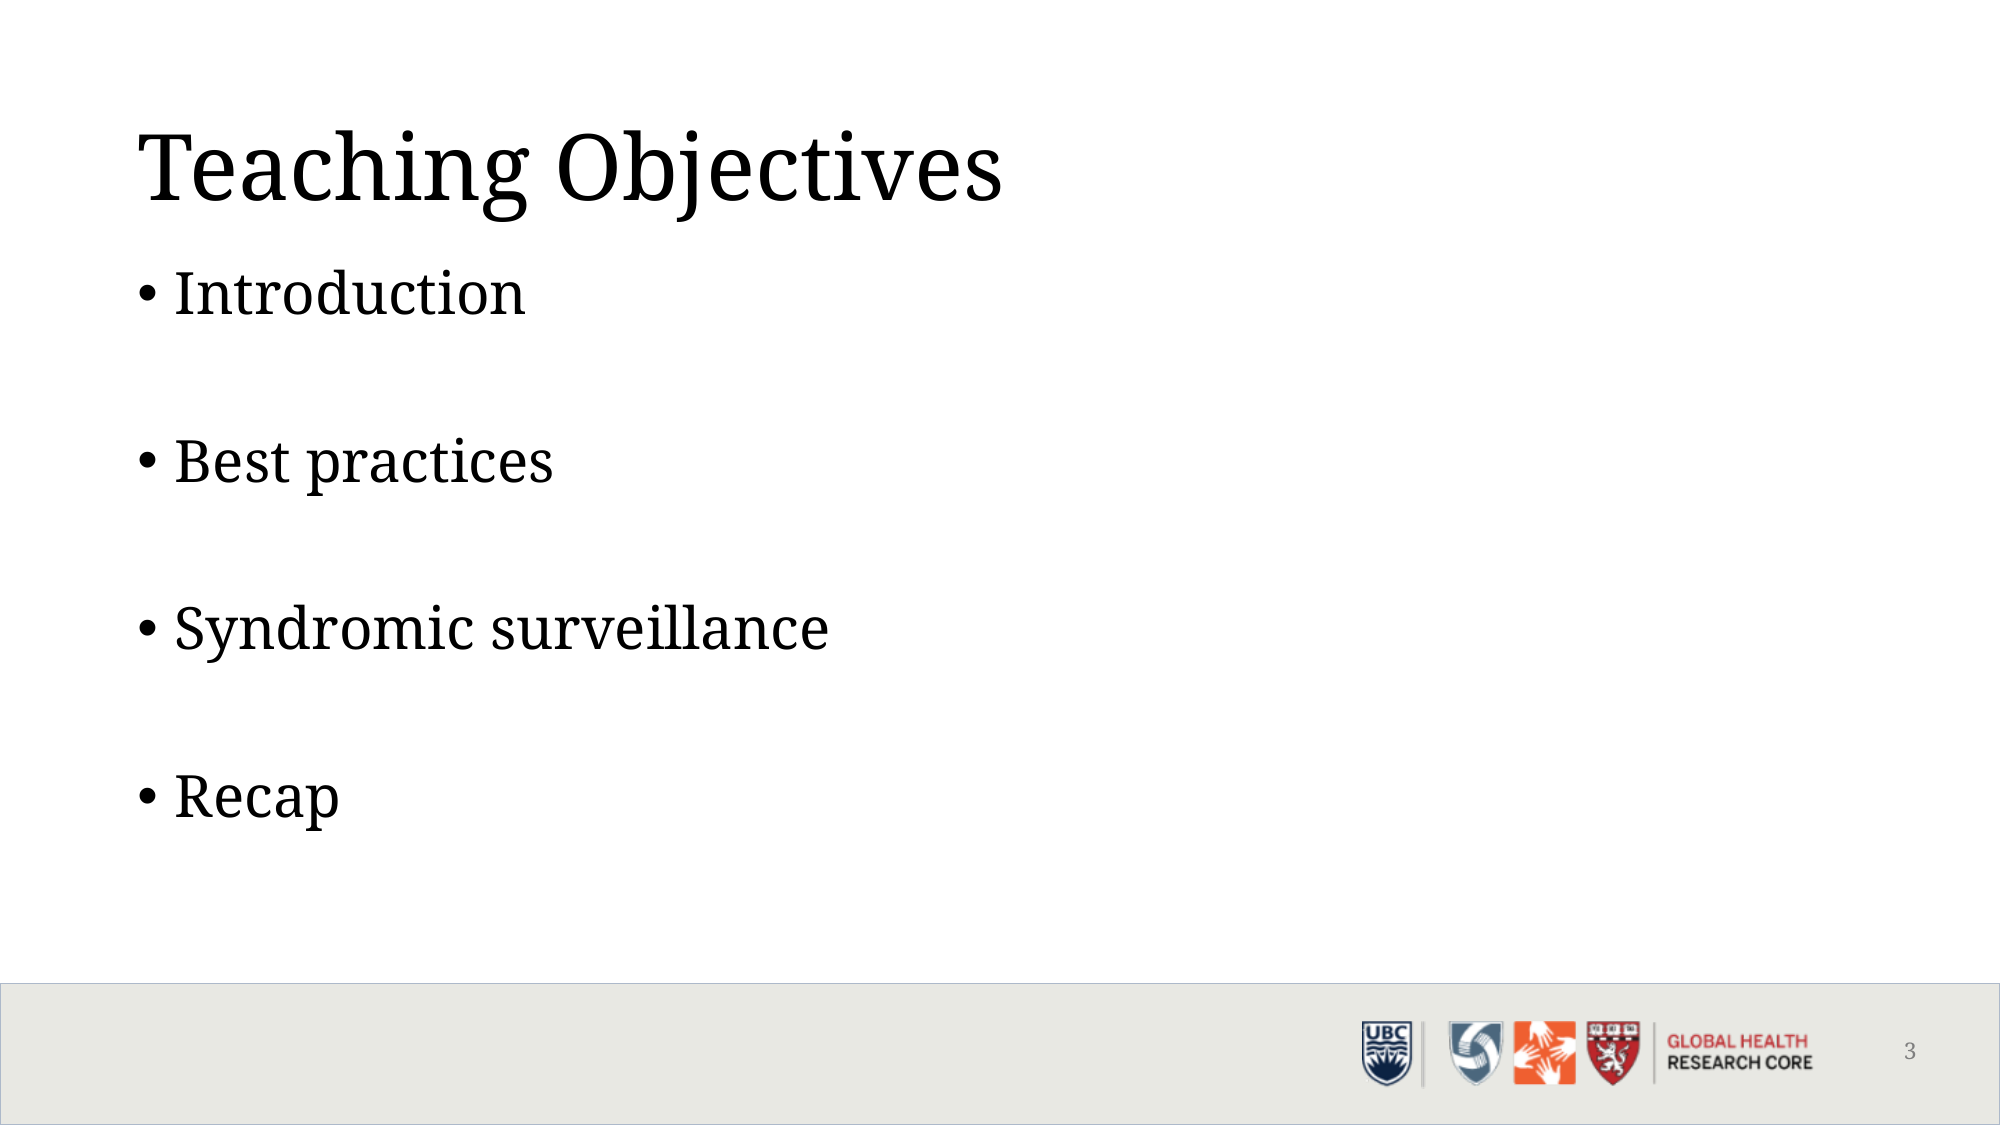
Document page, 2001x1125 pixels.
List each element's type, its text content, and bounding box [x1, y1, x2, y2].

picture [1362, 1021, 1859, 1114]
list Introduction Best practices Syndromic surveillance Recap [137, 256, 1863, 969]
title Teaching Objectives [137, 59, 1863, 228]
